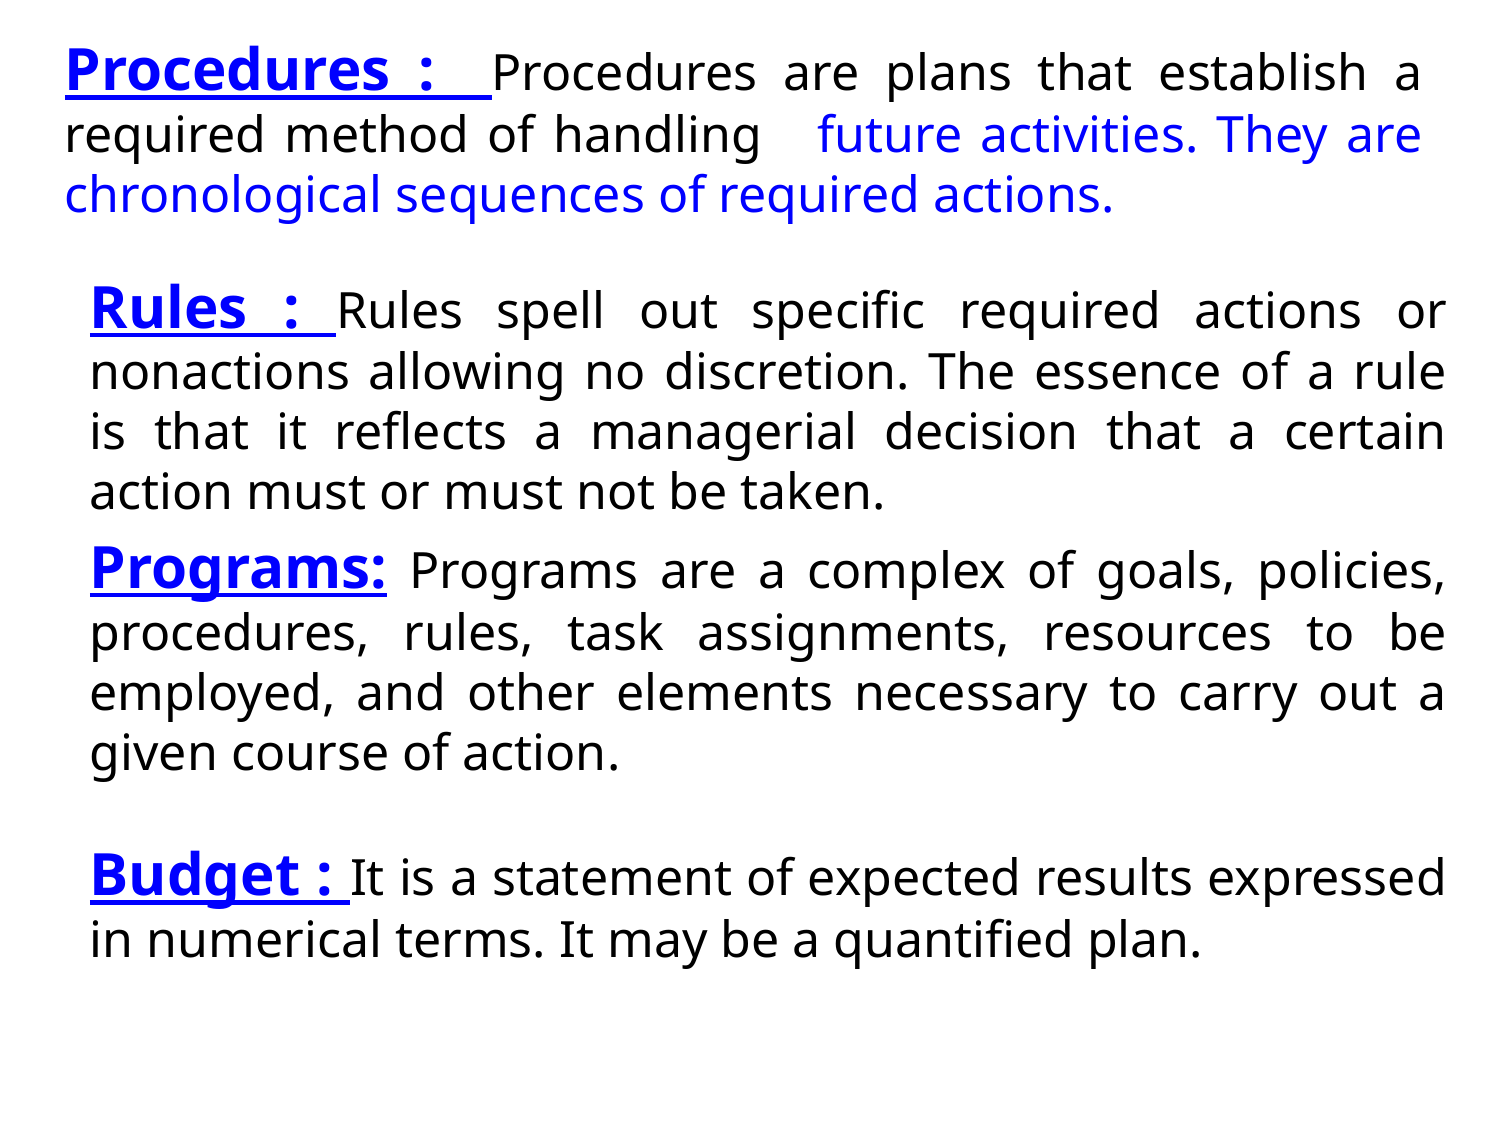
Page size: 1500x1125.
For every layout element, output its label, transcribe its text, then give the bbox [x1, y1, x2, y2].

text_box Programs: Programs are a complex of goals, policies, procedures, rules, task assignments, resources to be employed, and other elements necessary to carry out a given course of action. [75, 522, 1463, 788]
text_box Procedures : Procedures are plans that establish a required method of handling future activities. They are chronological sequences of required actions. [50, 24, 1438, 230]
text_box Rules : Rules spell out specific required actions or nonactions allowing no discretion. The essence of a rule is that it reflects a managerial decision that a certain action must or must not be taken. [75, 262, 1463, 522]
text_box Budget : It is a statement of expected results expressed in numerical terms. It may be a quantified plan. [75, 830, 1463, 975]
